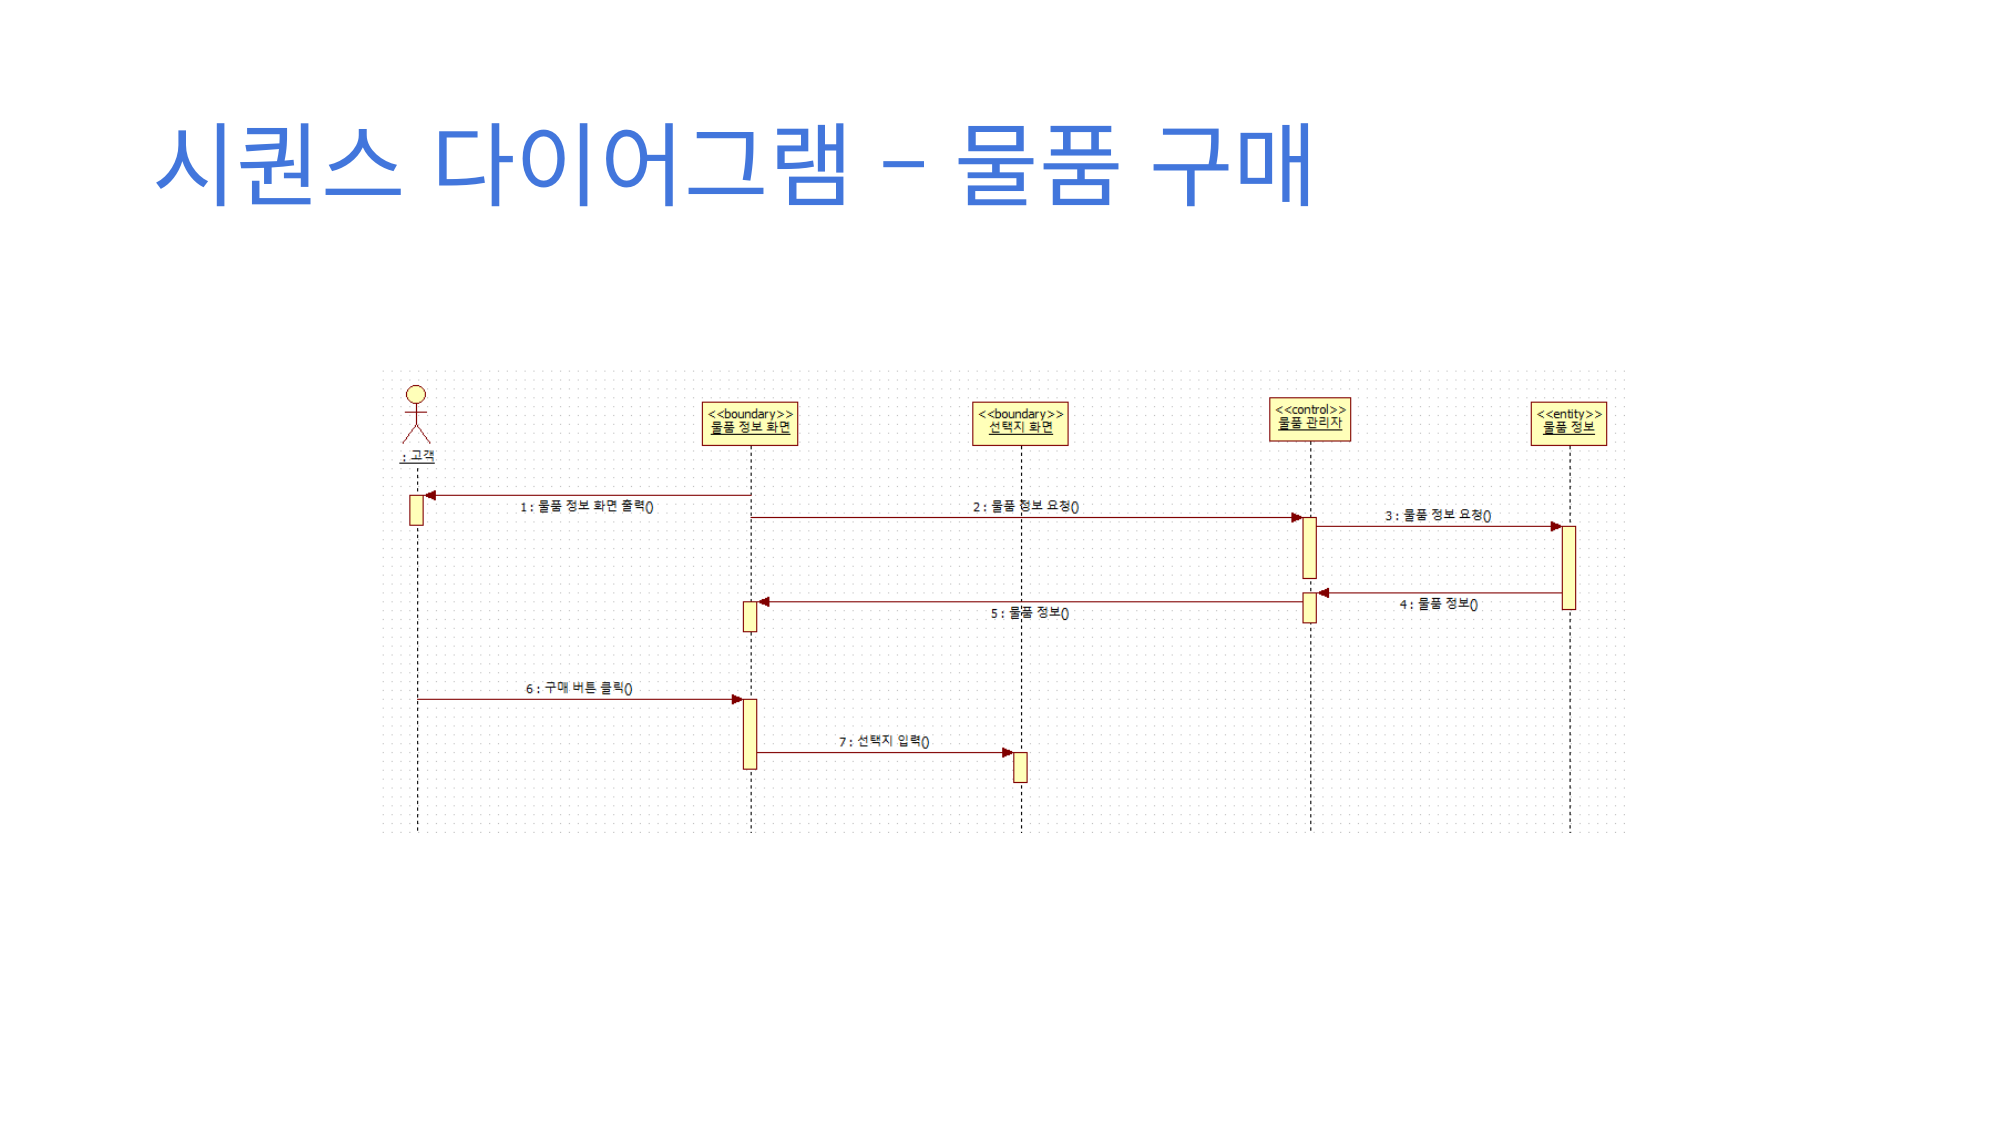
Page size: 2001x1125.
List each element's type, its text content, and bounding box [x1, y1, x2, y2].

text_box 시퀀스 다이어그램 – 물품 구매 [137, 60, 1863, 279]
picture [375, 364, 1625, 833]
